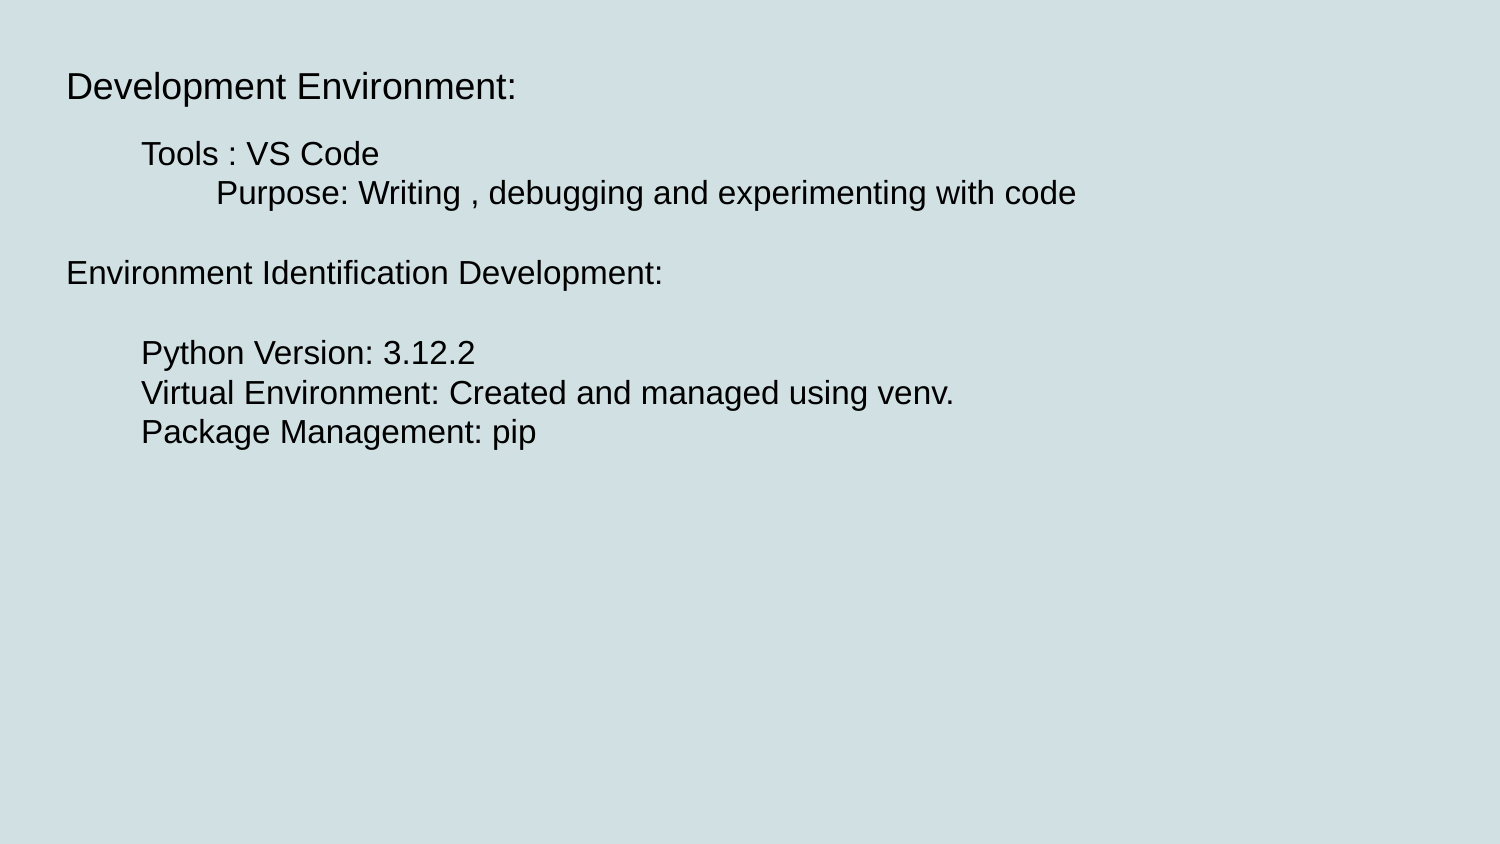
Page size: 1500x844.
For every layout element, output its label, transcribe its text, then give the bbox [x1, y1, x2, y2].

list Development Environment: Tools : VS Code Purpose: Writing , debugging and experimenting with code Environment Identification Development: Python Version: 3.12.2 Virtual Environment: Created and managed using venv. Package Management: pip [51, 39, 1449, 734]
